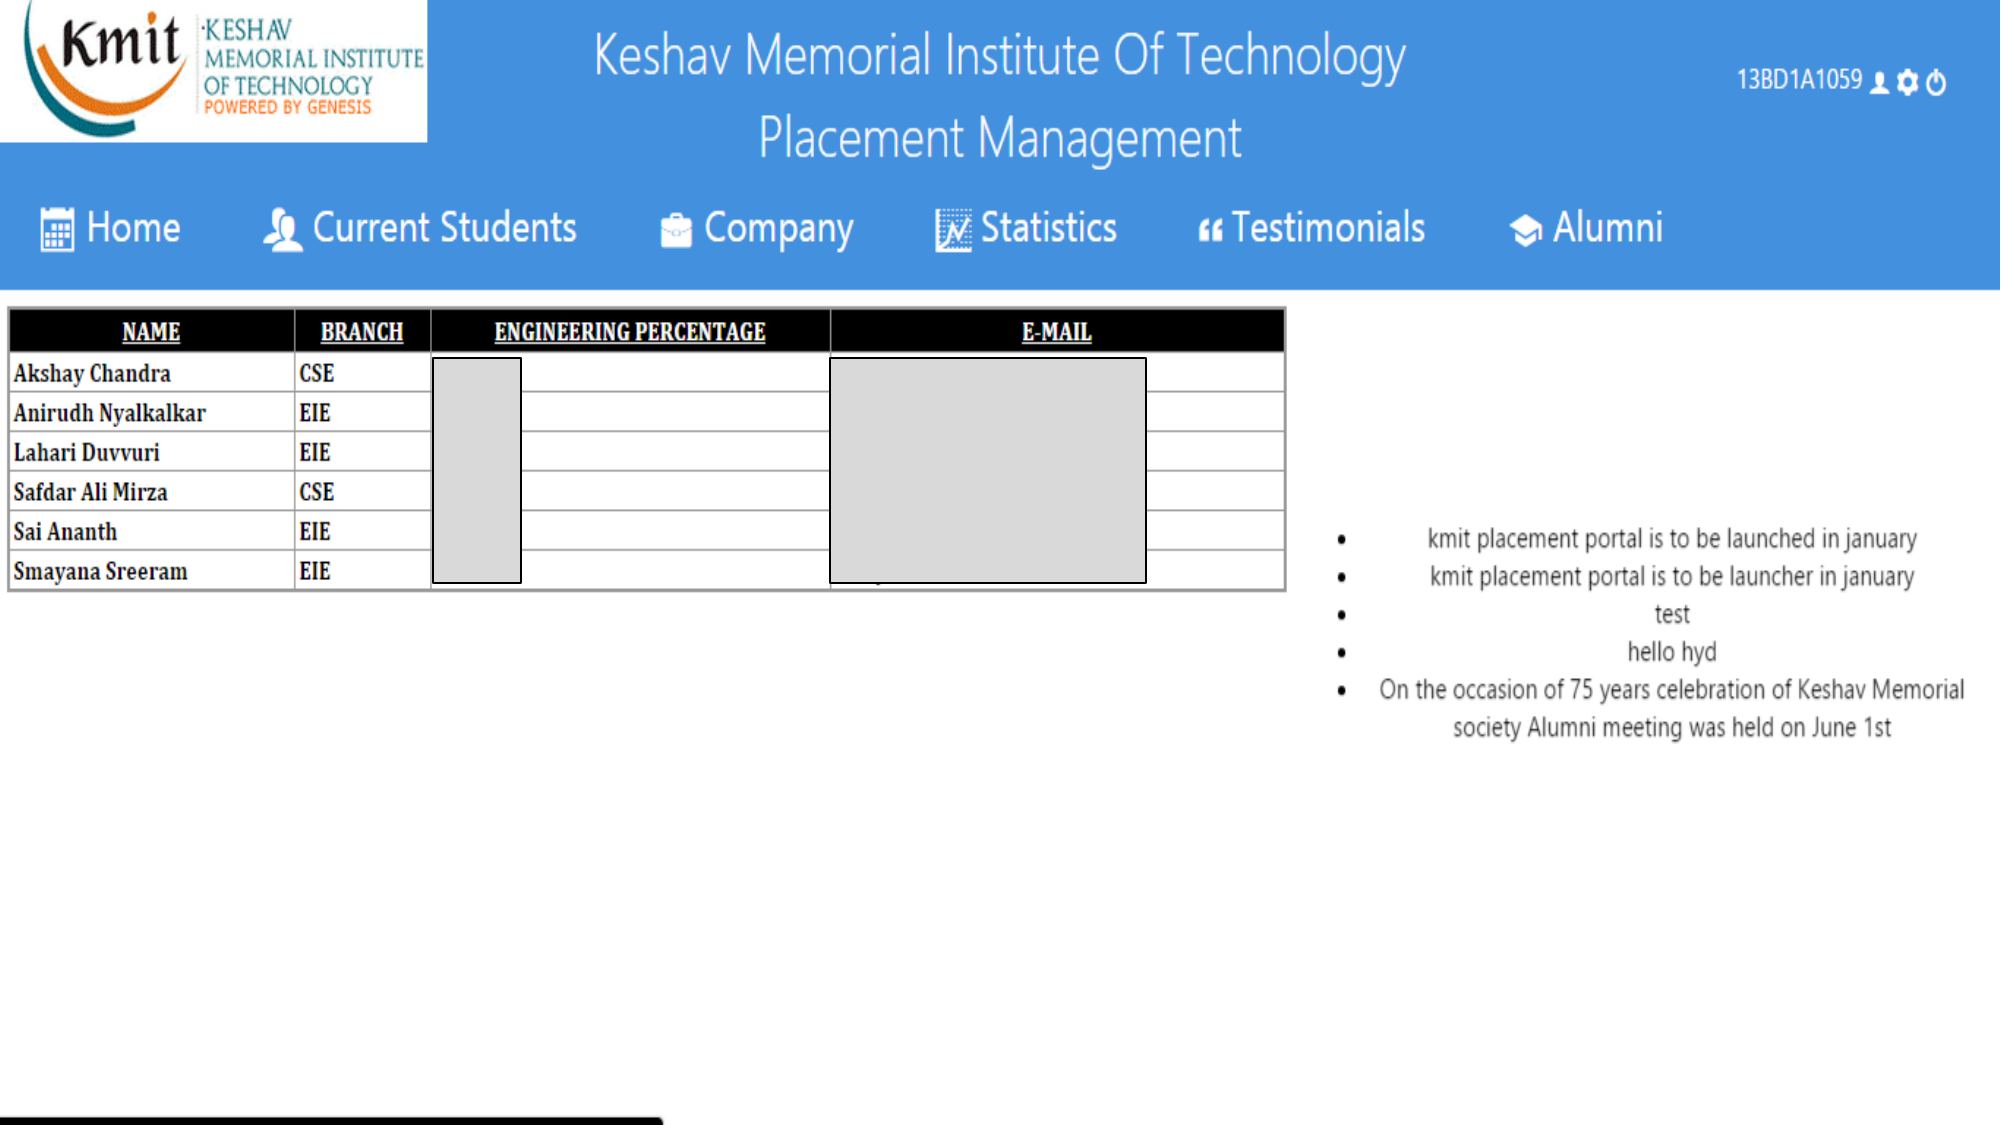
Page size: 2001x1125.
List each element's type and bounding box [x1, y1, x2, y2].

list [0, 0, 2000, 1125]
